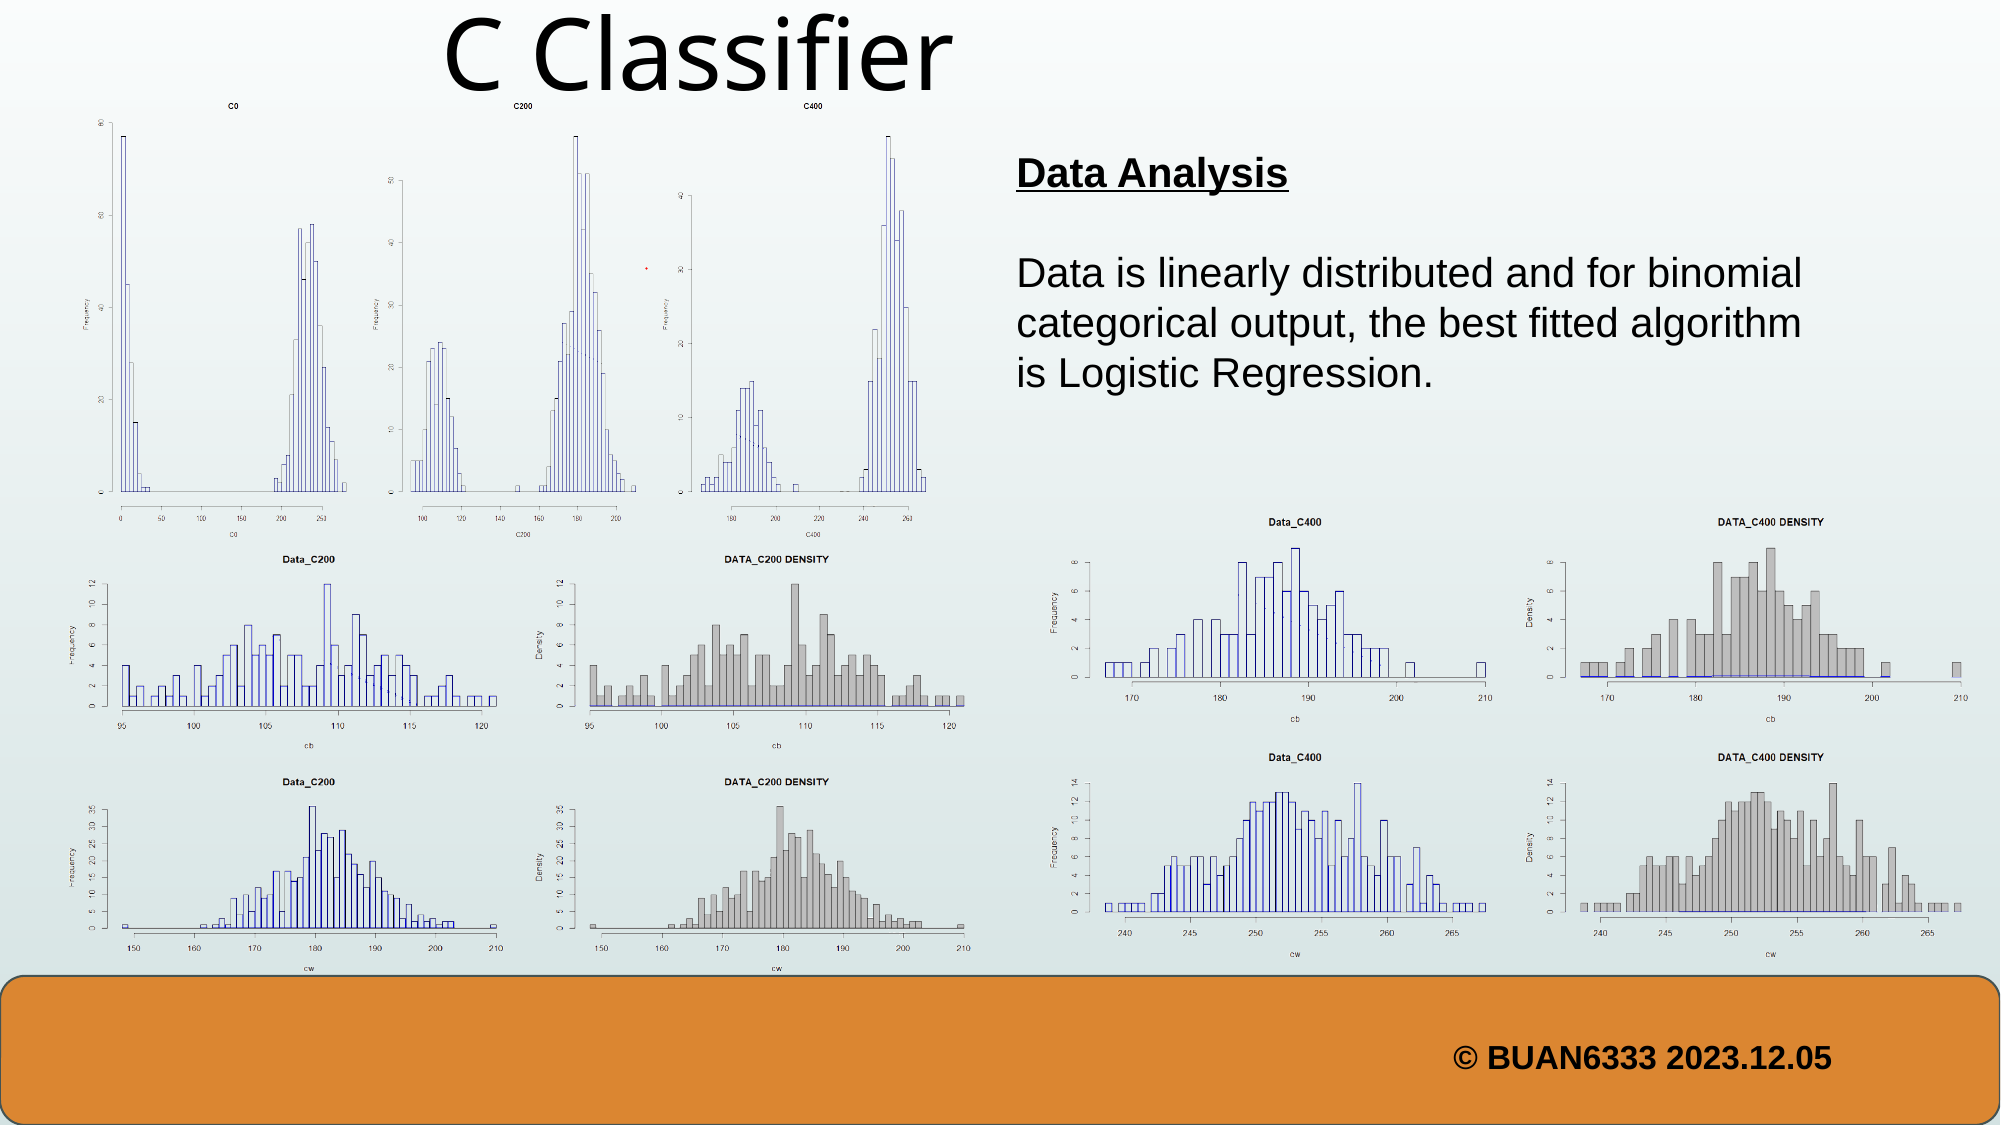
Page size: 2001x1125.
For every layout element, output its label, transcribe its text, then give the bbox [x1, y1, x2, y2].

text_box [1518, 1006, 1884, 1112]
picture [69, 89, 983, 976]
text_box Data Analysis Data is linearly distributed and for binomial categorical output, the best fitted algorithm is Logistic Regression. [1001, 138, 1855, 404]
picture [1047, 506, 1989, 964]
title C Classifier [51, 0, 1371, 123]
